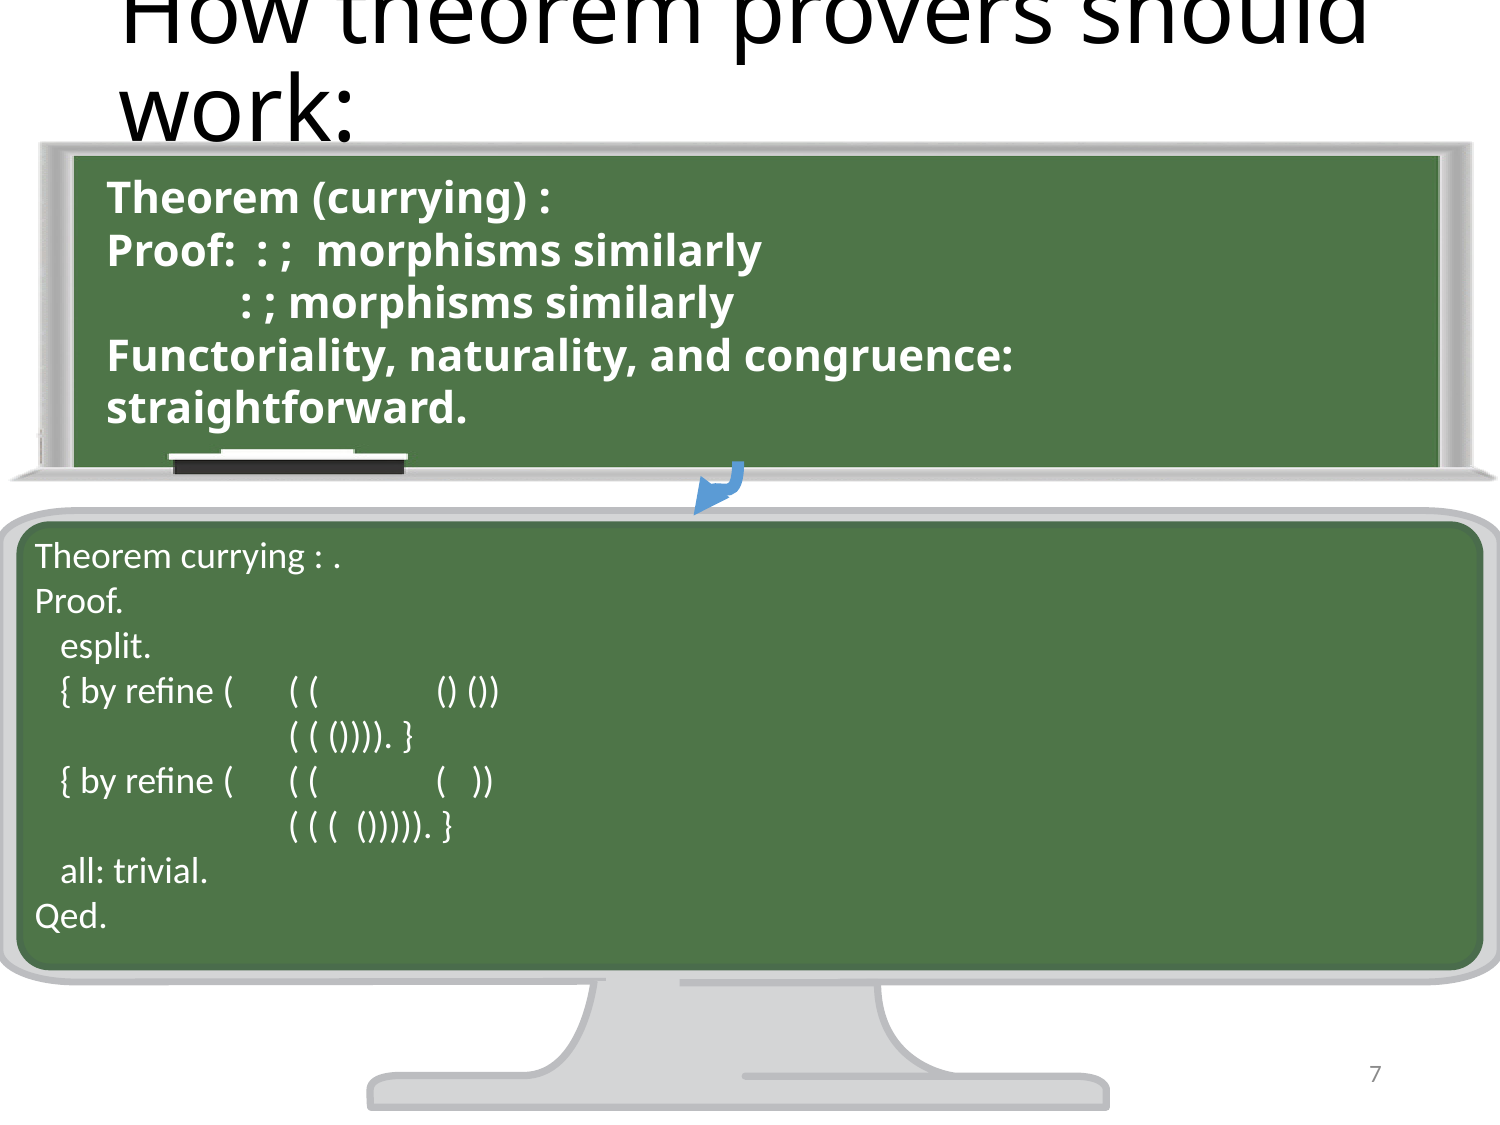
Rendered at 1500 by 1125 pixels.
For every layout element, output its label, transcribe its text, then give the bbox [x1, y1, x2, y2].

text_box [688, 466, 743, 511]
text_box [0, 510, 1500, 1108]
title How theorem provers should work: [103, 1, 1468, 120]
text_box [0, 120, 1500, 491]
